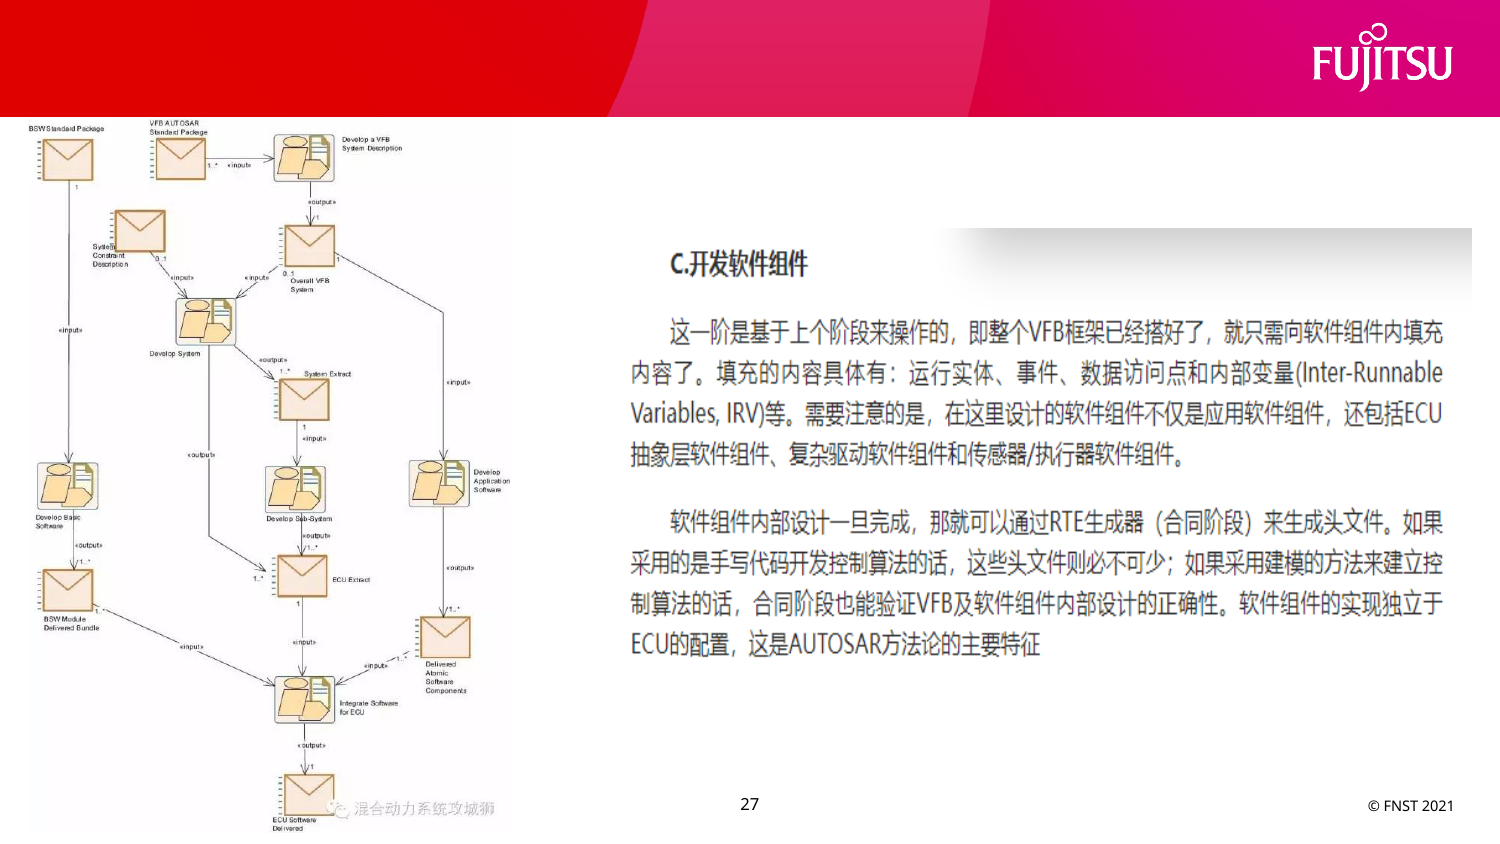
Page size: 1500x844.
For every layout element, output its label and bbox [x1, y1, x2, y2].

picture [28, 119, 510, 833]
picture [614, 228, 1472, 687]
picture [0, 0, 1500, 117]
